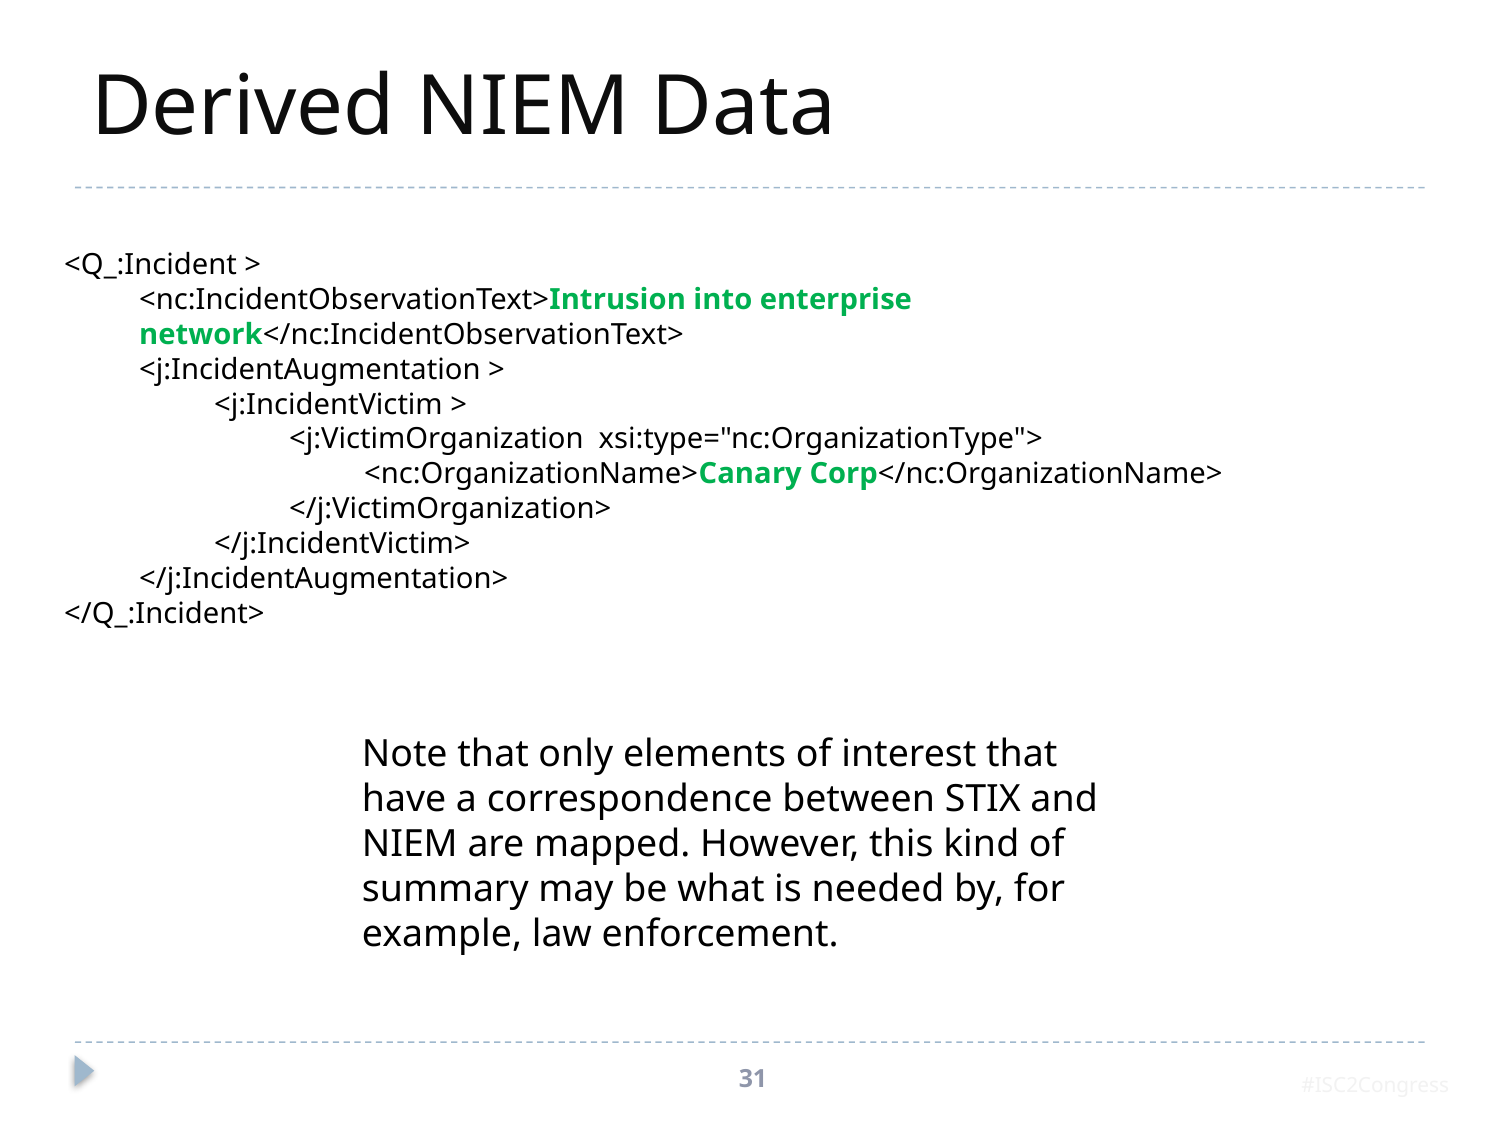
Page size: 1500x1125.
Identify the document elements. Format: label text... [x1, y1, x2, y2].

title Derived NIEM Data [76, 23, 1392, 180]
text_box Note that only elements of interest that have a correspondence between STIX and NIEM are mapped. However, this kind of summary may be what is needed by, for example, law enforcement. [347, 721, 1132, 962]
text_box <Q_:Incident > <nc:IncidentObservationText>Intrusion into enterprise network</nc:IncidentObservationText> <j:IncidentAugmentation > <j:IncidentVictim > <j:VictimOrganization xsi:type="nc:OrganizationType"> <nc:OrganizationName>Canary Corp</nc:OrganizationName> </j:VictimOrganization> </j:IncidentVictim> </j:IncidentAugmentation> </Q_:Incident> [49, 237, 1430, 637]
